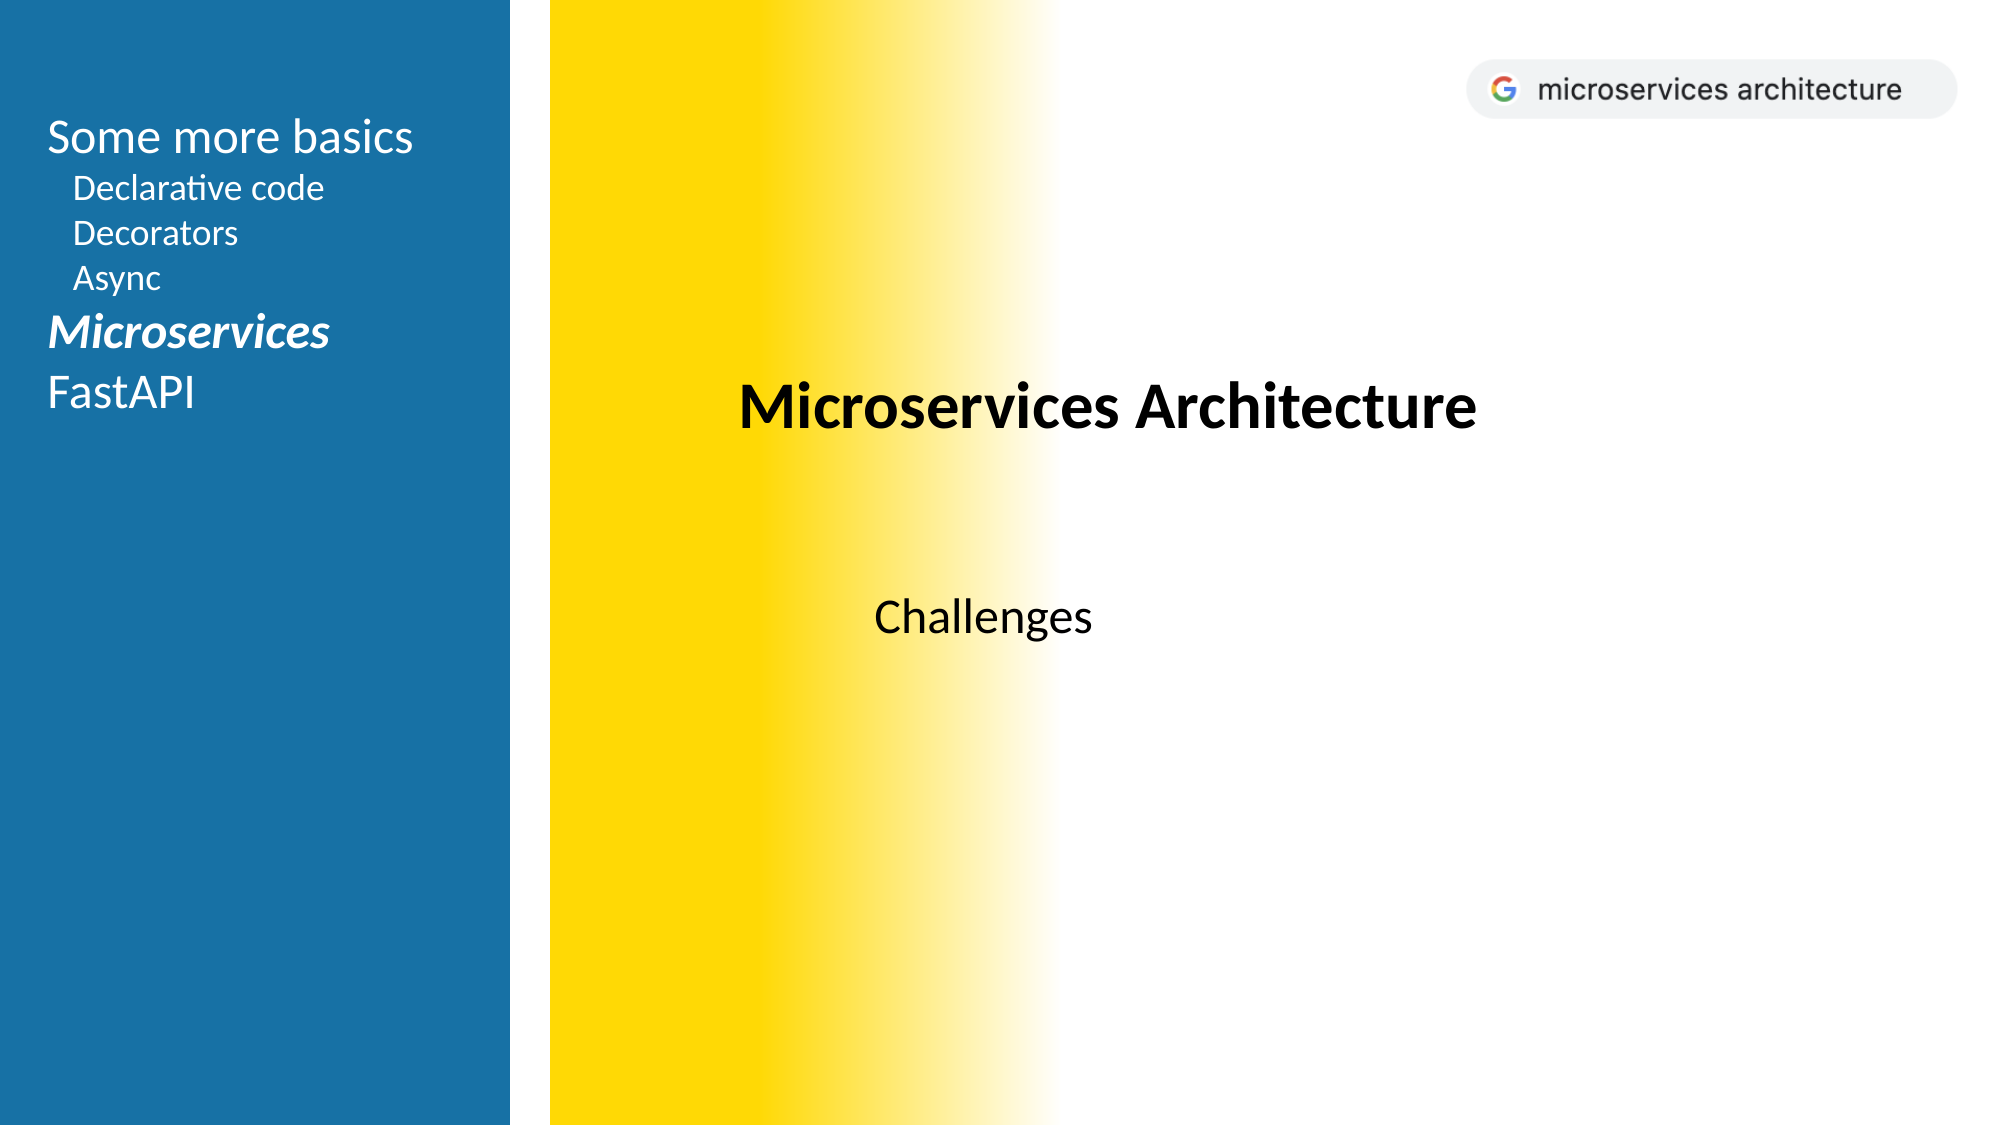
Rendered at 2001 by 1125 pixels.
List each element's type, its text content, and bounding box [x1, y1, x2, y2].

text_box [549, 0, 1061, 1125]
text_box Microservices Architecture [723, 354, 1494, 449]
picture [1456, 53, 1970, 123]
text_box Some more basics Declarative code Decorators Async Microservices FastAPI [32, 36, 430, 426]
text_box Challenges [859, 576, 1886, 652]
text_box [0, 0, 511, 1125]
